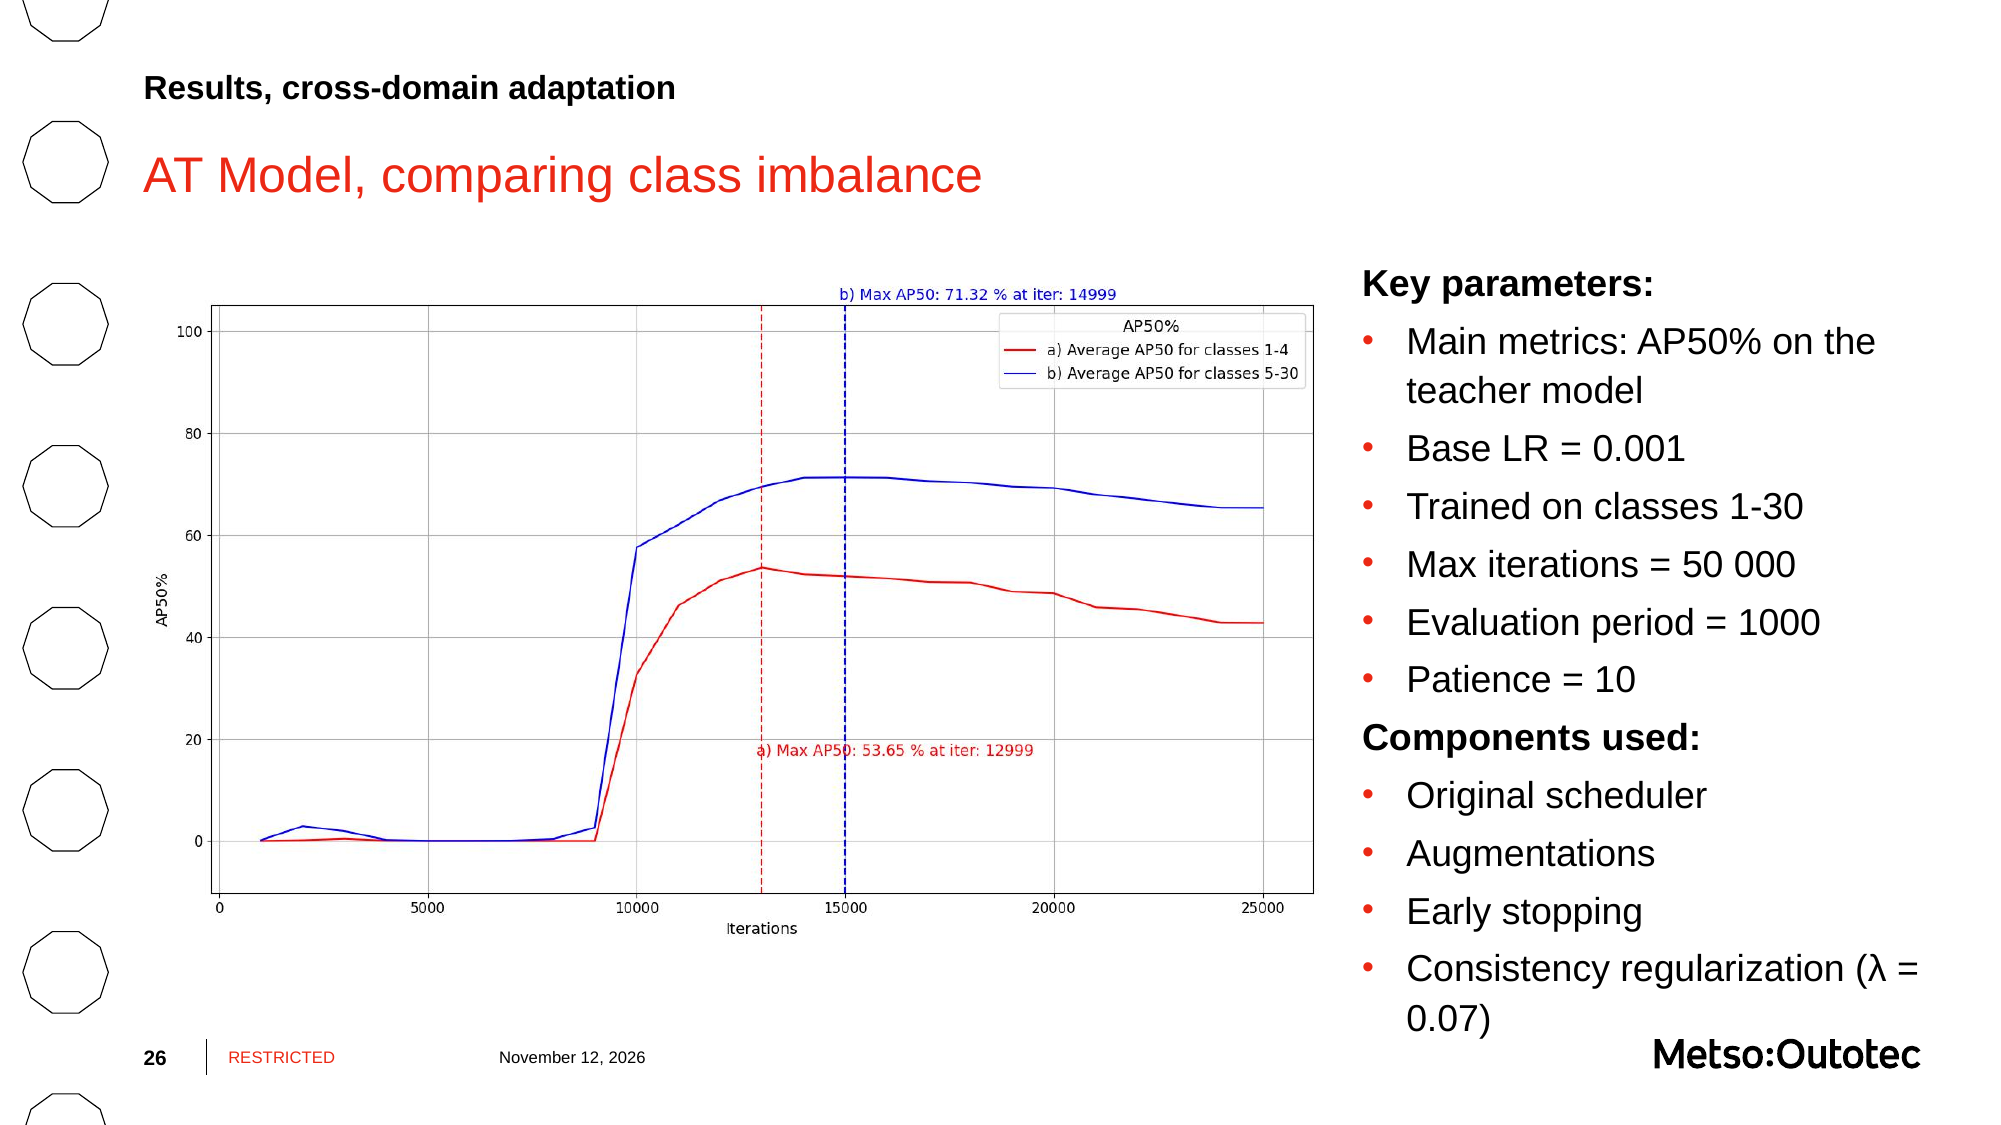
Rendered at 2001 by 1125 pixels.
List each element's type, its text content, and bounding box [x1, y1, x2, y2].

slide_number 26 [143, 1039, 207, 1075]
footer RESTRICTED [228, 1039, 486, 1075]
subtitle AT Model, comparing class imbalance [143, 136, 1857, 208]
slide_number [499, 1039, 913, 1075]
picture [143, 257, 1326, 950]
title Results, cross-domain adaptation [143, 70, 1857, 136]
list Key parameters: Main metrics: AP50% on the teacher model Base LR = 0.001 Trained on classes 1-30 Max iterations = 50 000 Evaluation period = 1000 Patience = 10 Components used: Original scheduler Augmentations Early stopping Consistency regularization (λ = 0.07) [1362, 254, 2000, 1011]
